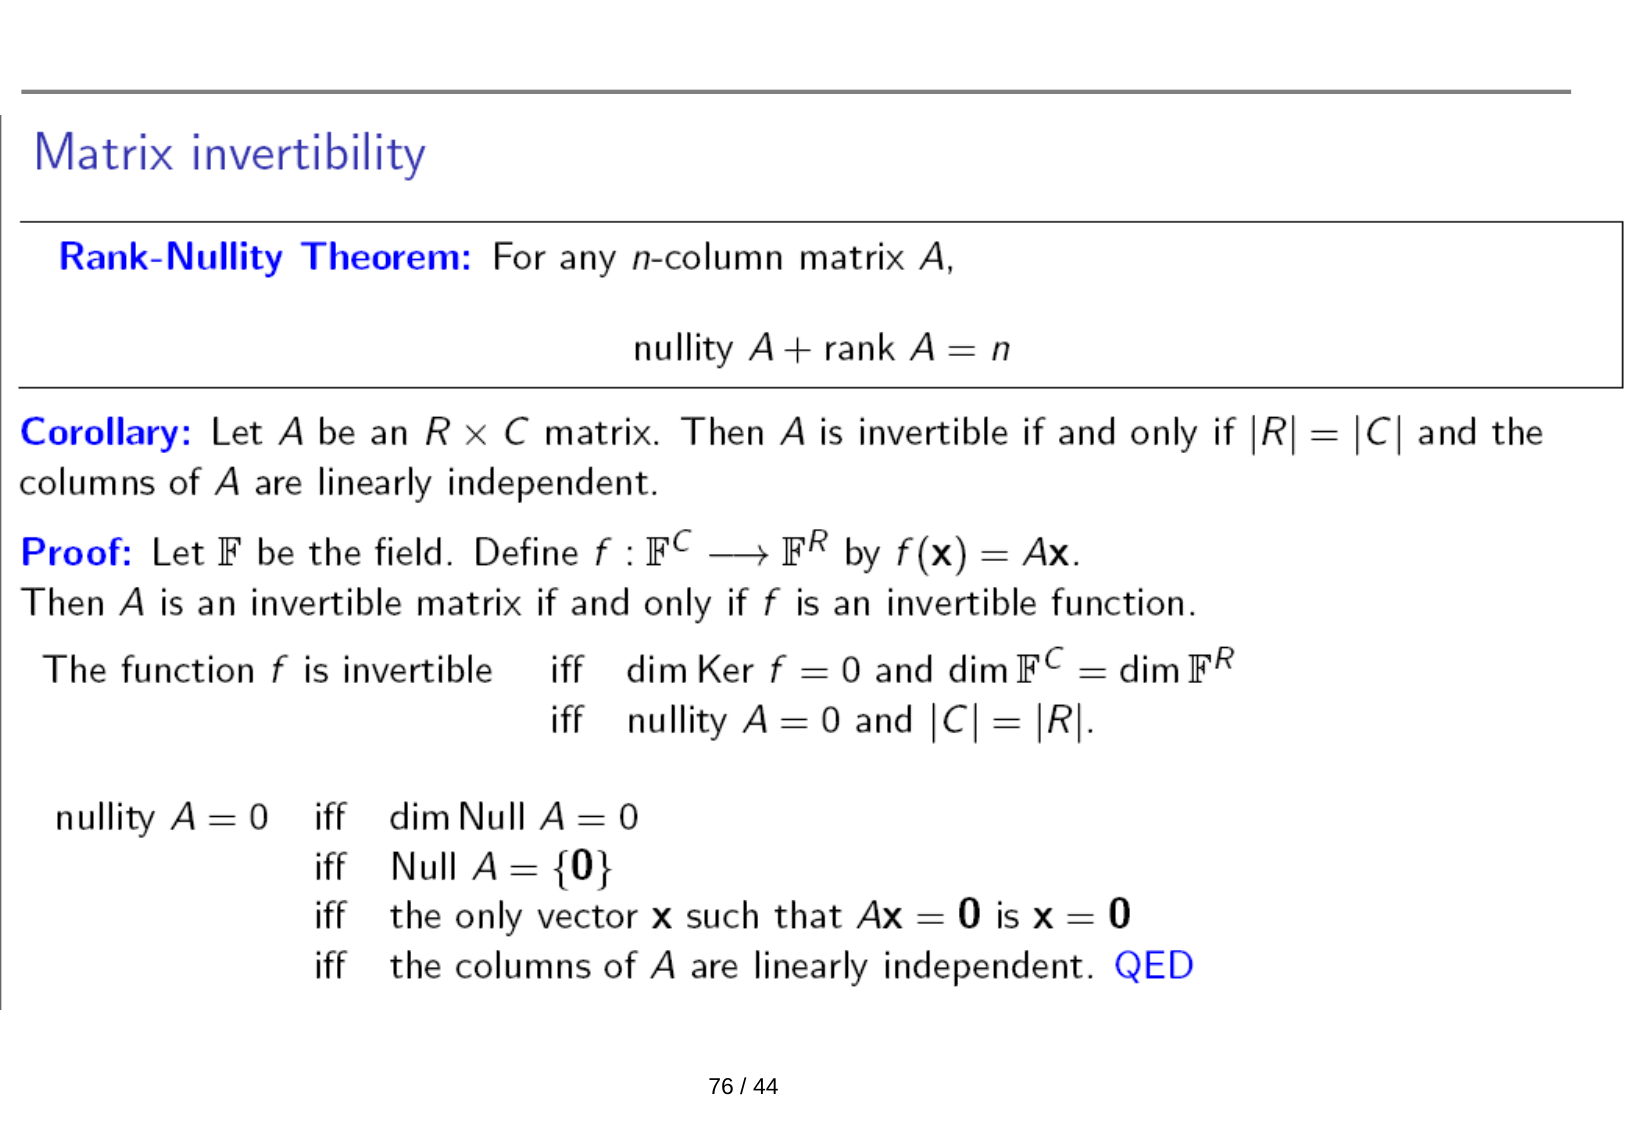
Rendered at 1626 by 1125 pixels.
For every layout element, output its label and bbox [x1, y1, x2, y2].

picture [0, 115, 1625, 1010]
